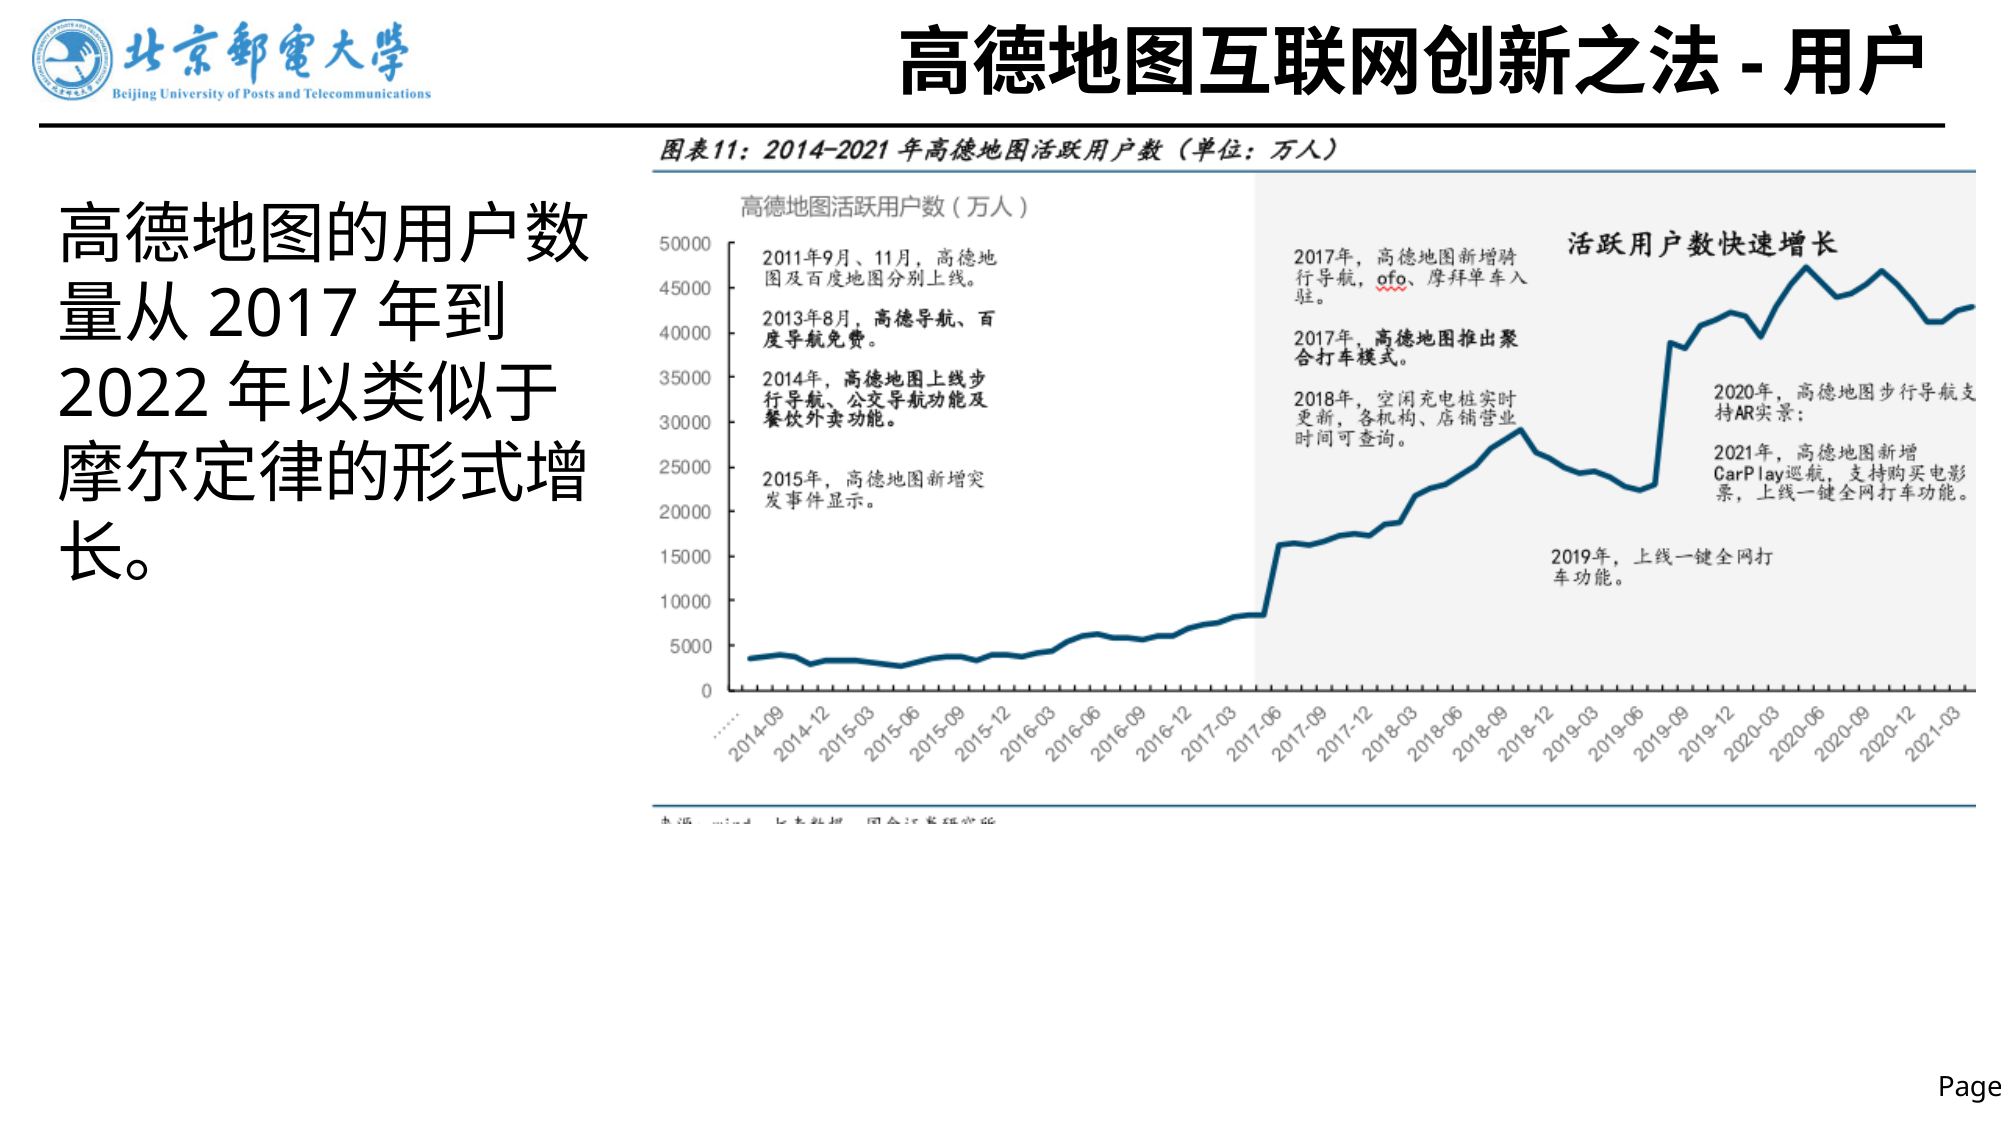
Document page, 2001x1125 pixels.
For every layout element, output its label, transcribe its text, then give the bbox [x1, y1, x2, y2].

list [609, 137, 1976, 824]
text_box 高德地图的用户数量从2017年到2022年以类似于摩尔定律的形式增长。 [43, 182, 607, 598]
title 高德地图互联网创新之法-用户 [102, 5, 1948, 126]
picture [31, 19, 102, 102]
